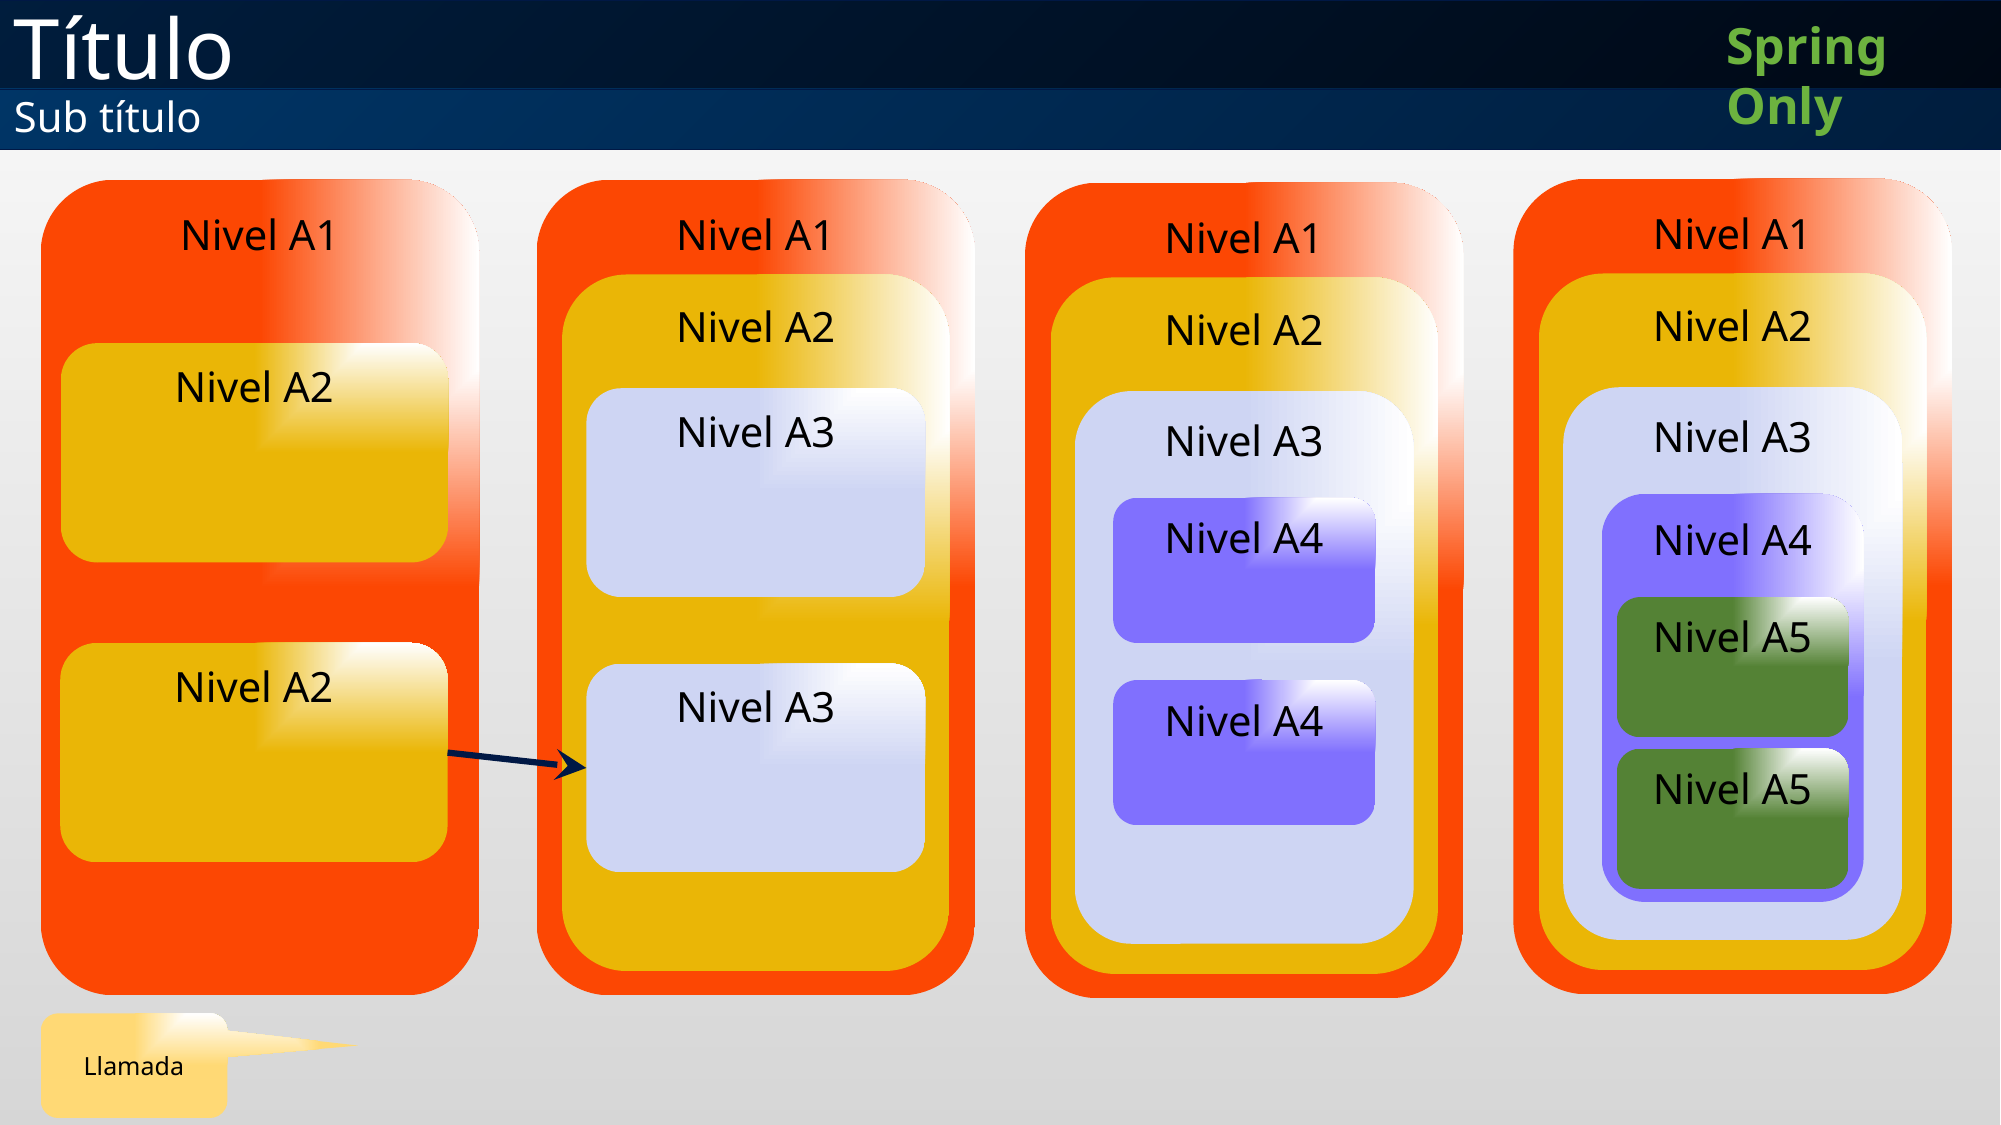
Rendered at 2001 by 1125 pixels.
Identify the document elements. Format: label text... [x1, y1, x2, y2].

text_box Nivel A5 [1615, 747, 1850, 890]
text_box Spring Only [1711, 7, 2000, 142]
text_box Nivel A2 [1049, 276, 1439, 975]
text_box Nivel A4 [1112, 496, 1377, 645]
text_box Nivel A1 [1023, 181, 1465, 1000]
text_box Nivel A3 [1562, 386, 1904, 941]
text_box Llamada [39, 1012, 359, 1120]
text_box Nivel A2 [59, 641, 449, 864]
text_box Nivel A4 [1600, 492, 1865, 904]
text_box Nivel A1 [1512, 177, 1953, 996]
text_box Nivel A2 [561, 273, 951, 973]
text_box Nivel A2 [59, 342, 450, 564]
text_box Nivel A3 [1073, 390, 1415, 945]
text_box Nivel A4 [1112, 678, 1377, 827]
text_box Nivel A3 [585, 387, 927, 599]
text_box Nivel A2 [1537, 272, 1928, 972]
text_box Sub título [0, 88, 2000, 150]
title Título [0, 0, 2000, 88]
text_box Nivel A1 [39, 178, 481, 997]
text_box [447, 752, 587, 768]
text_box Nivel A3 [585, 662, 927, 874]
text_box Nivel A1 [535, 178, 976, 997]
text_box Nivel A5 [1615, 596, 1850, 739]
